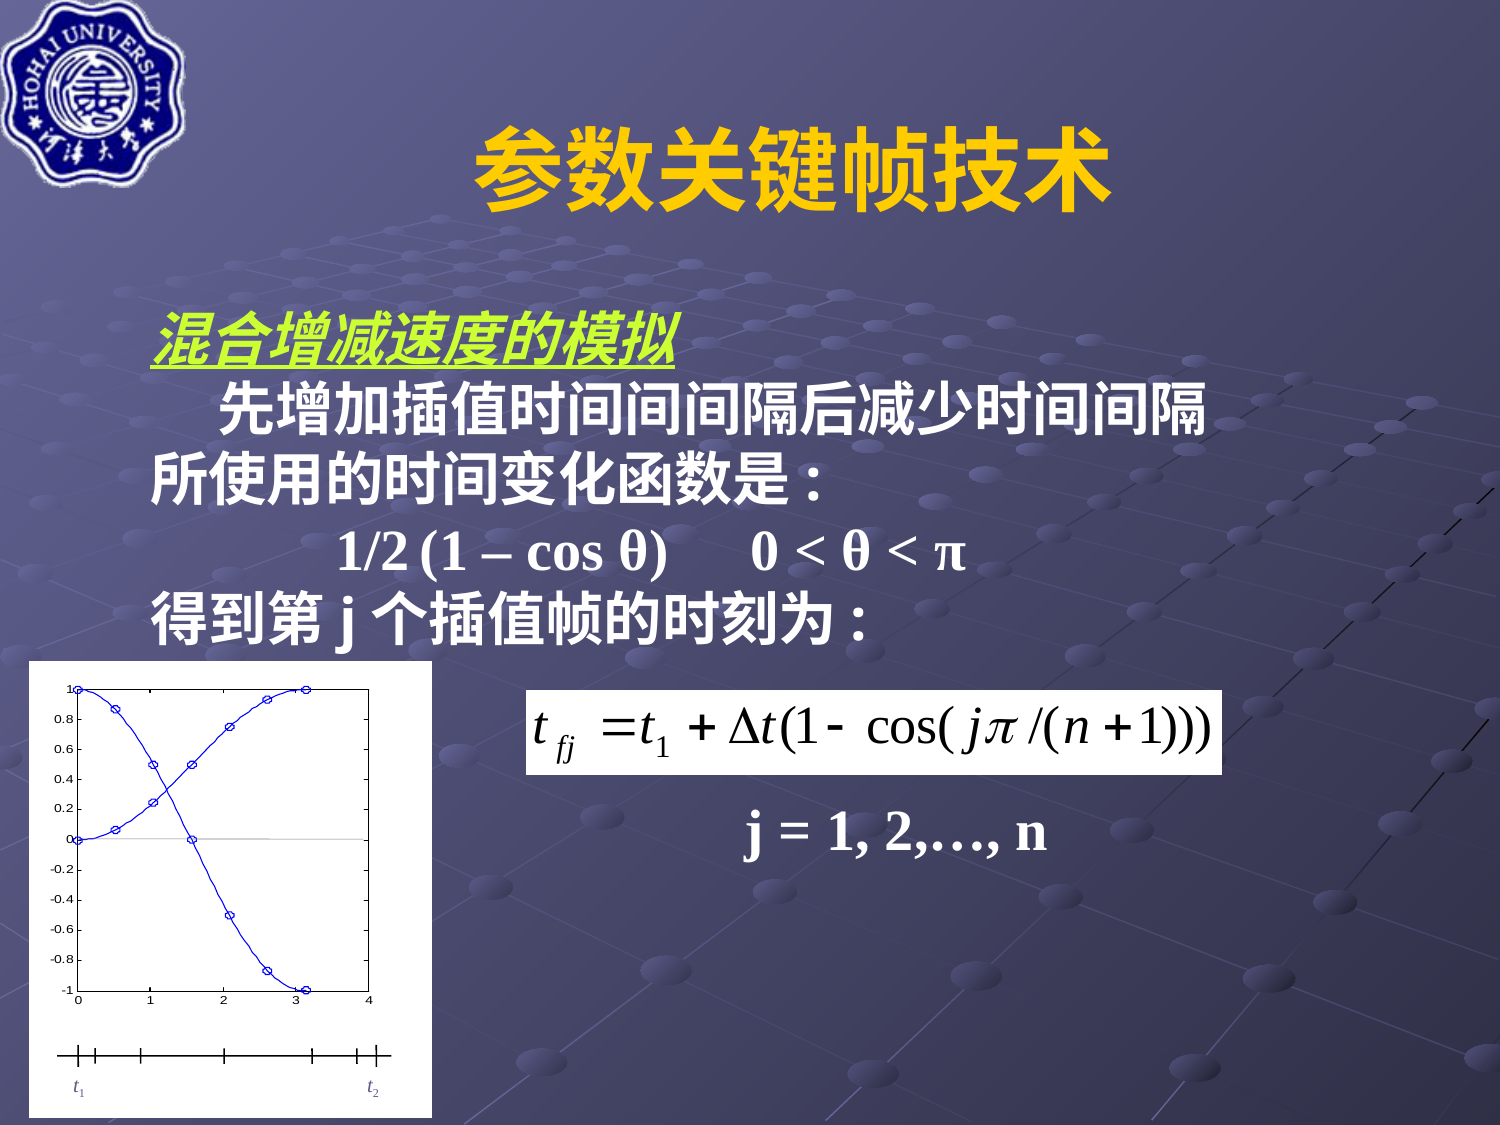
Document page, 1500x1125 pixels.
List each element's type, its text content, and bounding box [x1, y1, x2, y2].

text_box 参数关键帧技术 [174, 49, 1413, 285]
text_box 混合增减速度的模拟 先增加插值时间间间隔后减少时间间隔 所使用的时间变化函数是: 1/2 (1 – cos θ) 0 < θ < π 得到第j个插值帧的时刻为: j = 1, 2,…, n [135, 294, 1483, 542]
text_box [29, 661, 431, 1118]
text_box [525, 690, 1223, 775]
slide_number [1074, 1023, 1426, 1100]
text_box 混合增减速度的模拟 先增加插值时间间间隔后减少时间间隔 所使用的时间变化函数是: 1/2 (1 – cos θ) 0 < θ < π 得到第j个插值帧的时刻为: j = 1, 2,…, n [135, 543, 1483, 870]
picture [0, 0, 186, 188]
